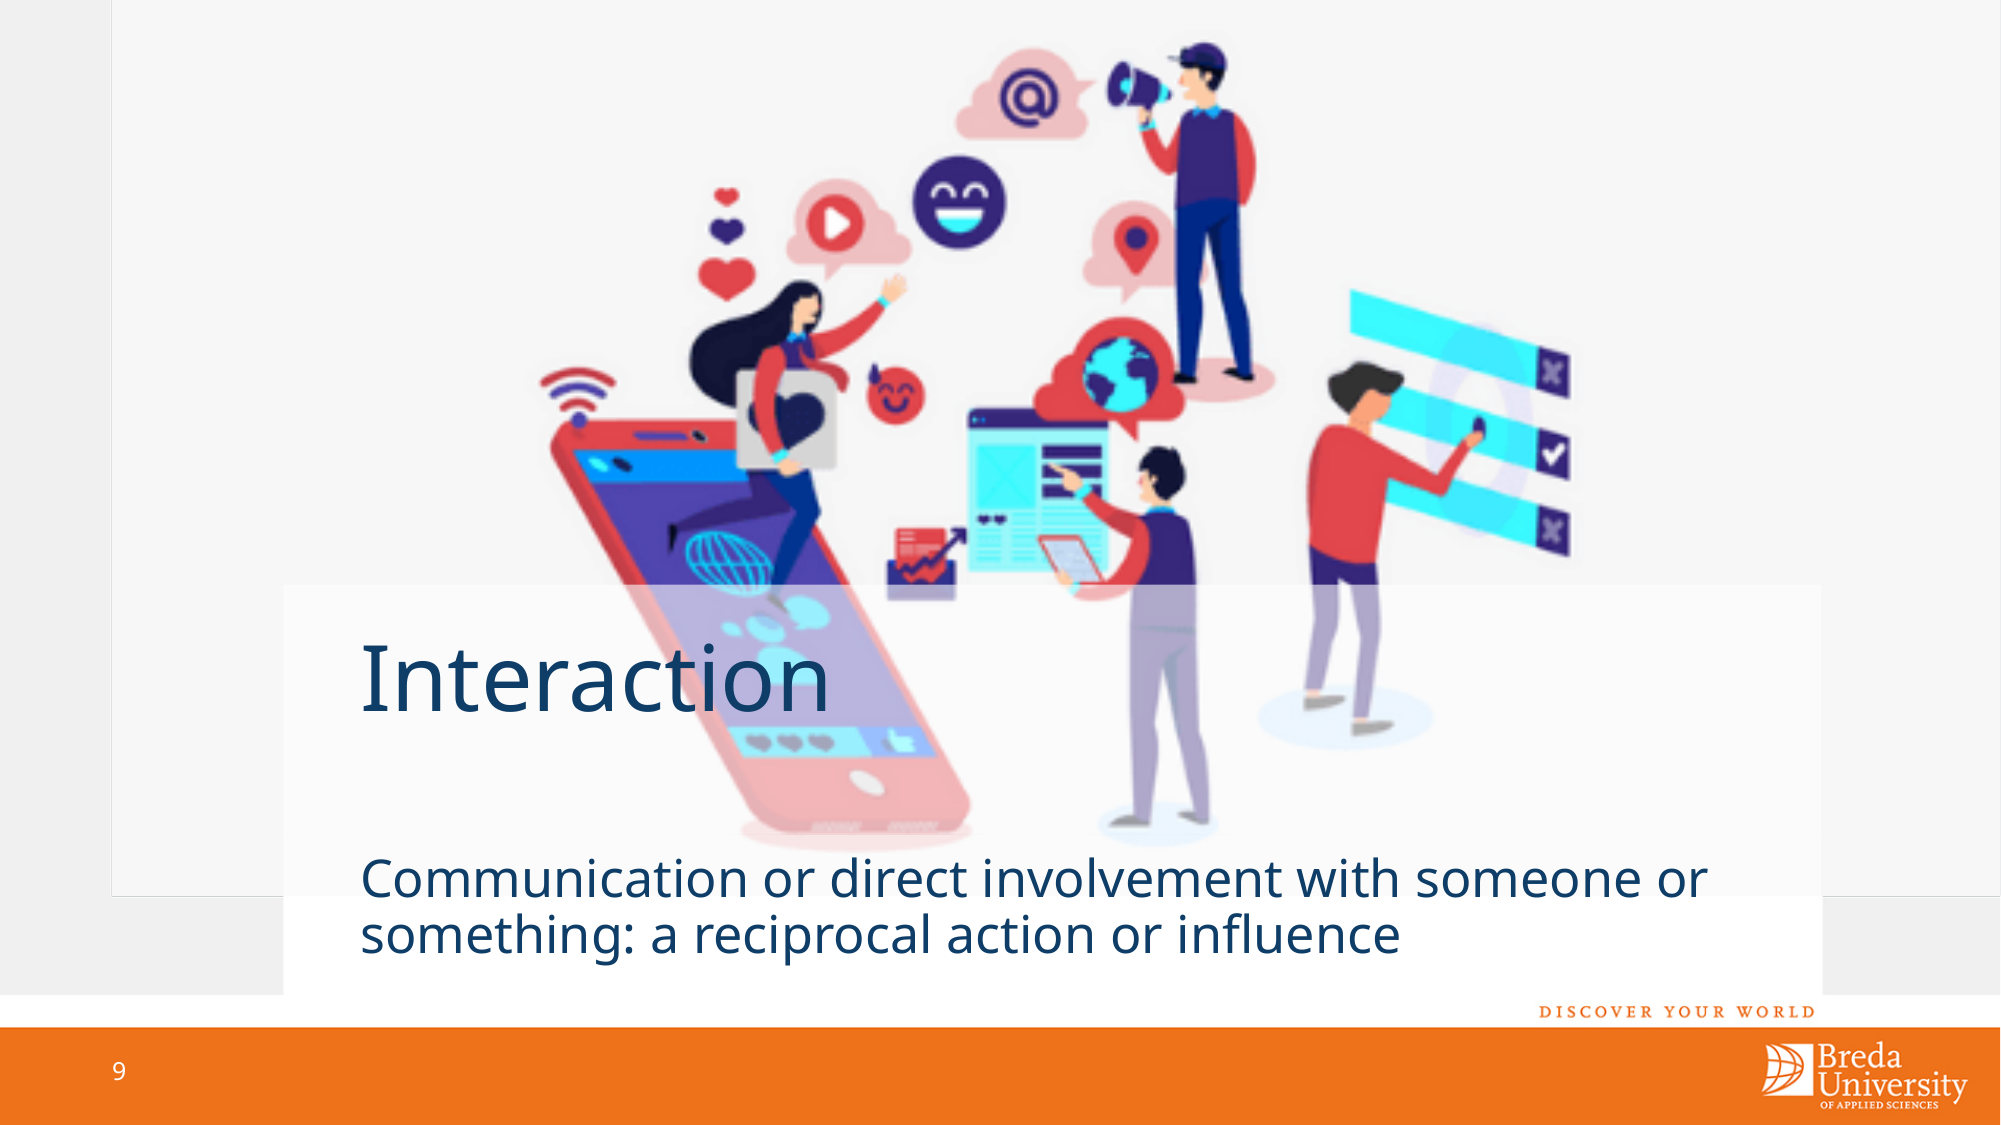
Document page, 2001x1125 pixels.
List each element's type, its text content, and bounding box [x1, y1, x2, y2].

list Communication or direct involvement with someone or something: a reciprocal action or influence [283, 896, 1821, 996]
slide_number 9 [97, 1042, 198, 1103]
picture [0, 0, 2001, 1125]
